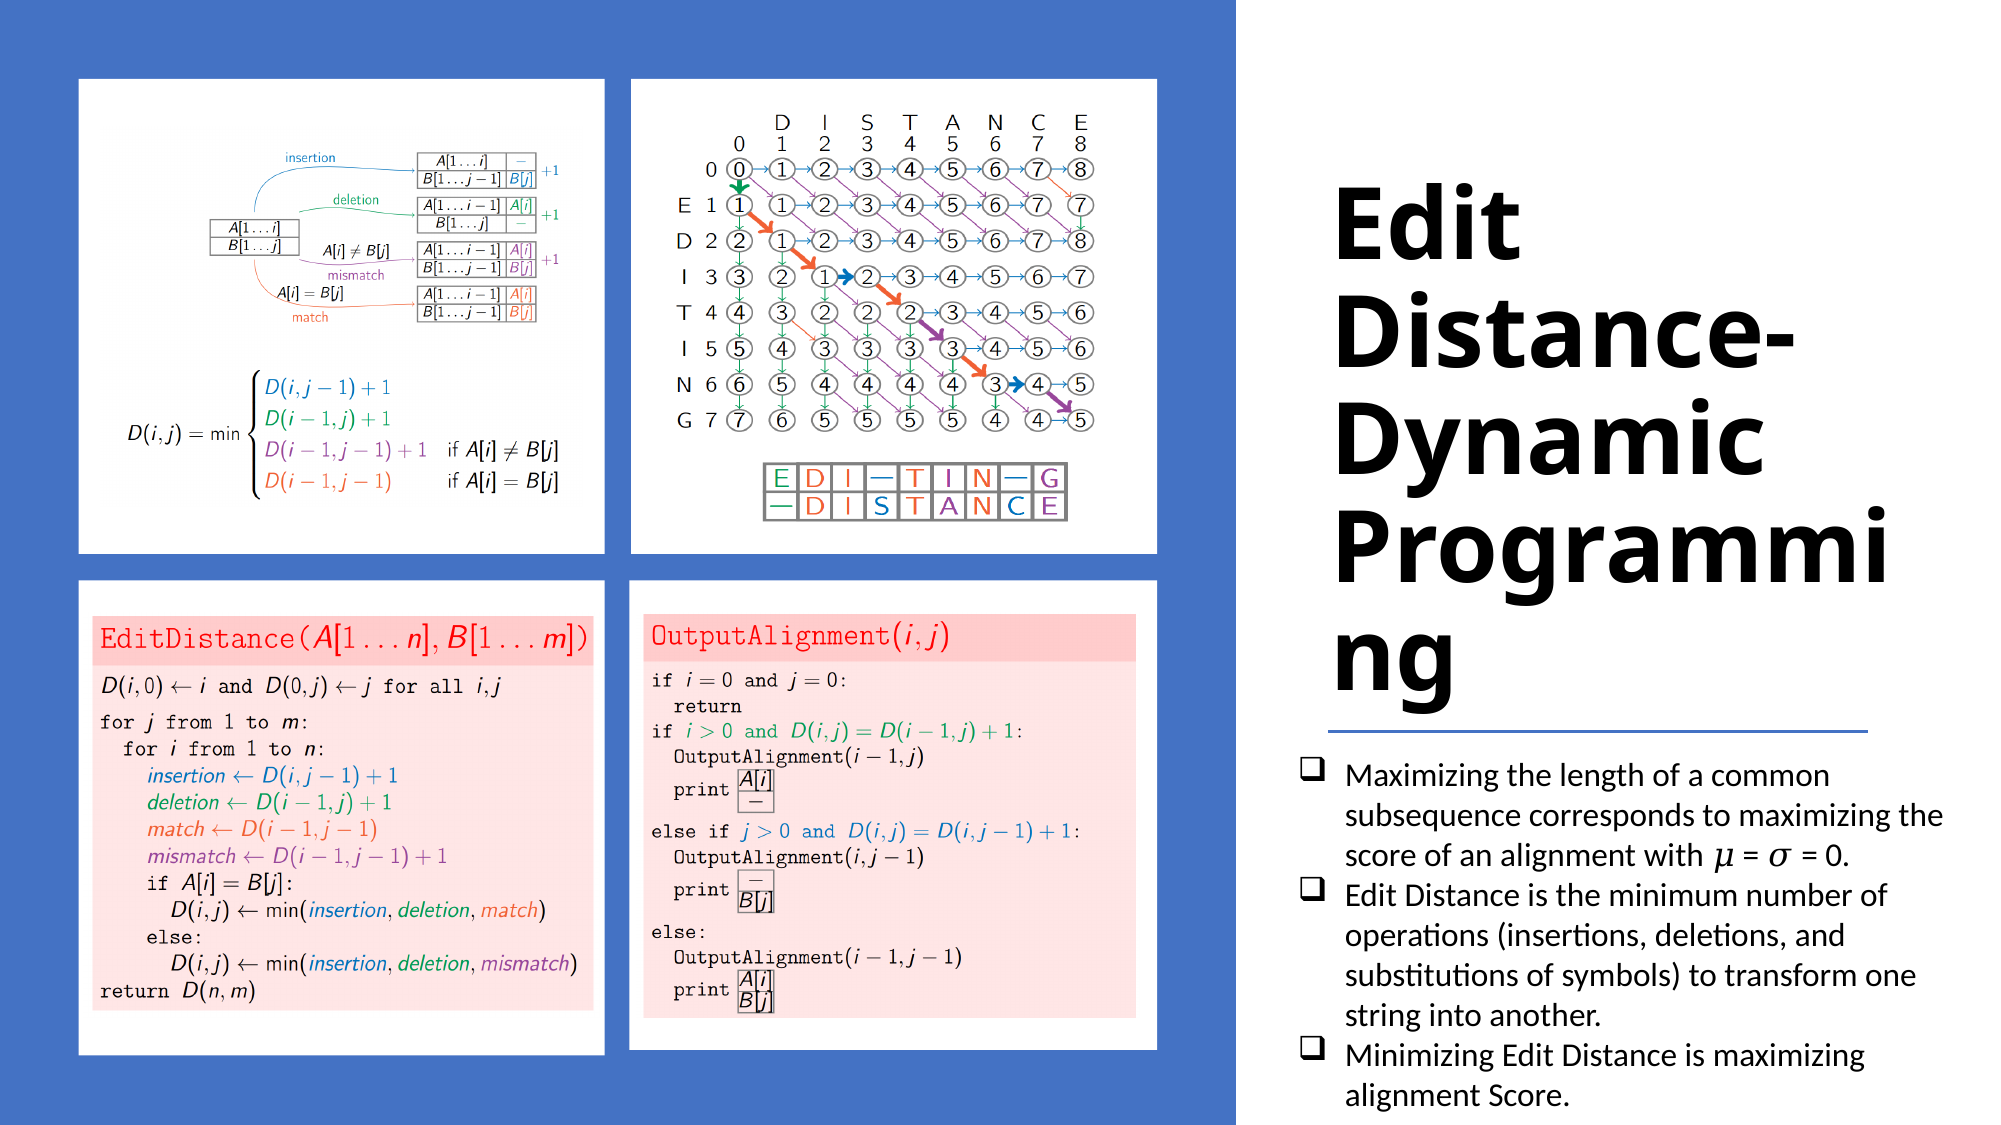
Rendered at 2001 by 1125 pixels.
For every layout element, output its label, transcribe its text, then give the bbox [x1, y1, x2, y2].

text_box Maximizing the length of a common subsequence corresponds to maximizing the score of an alignment with 𝜇 = 𝜎 = 0. Edit Distance is the minimum number of operations (insertions, deletions, and substitutions of symbols) to transform one string into another. Minimizing Edit Distance is maximizing alignment Score. [1283, 746, 1983, 1121]
picture [636, 612, 1140, 1018]
text_box [628, 579, 1158, 1051]
title Edit Distance- Dynamic Programming [1315, 78, 1923, 720]
text_box [78, 579, 606, 1057]
text_box [78, 78, 606, 555]
text_box [0, 0, 1237, 1125]
picture [83, 612, 600, 1018]
picture [100, 126, 583, 507]
picture [647, 106, 1140, 527]
text_box [630, 78, 1158, 555]
